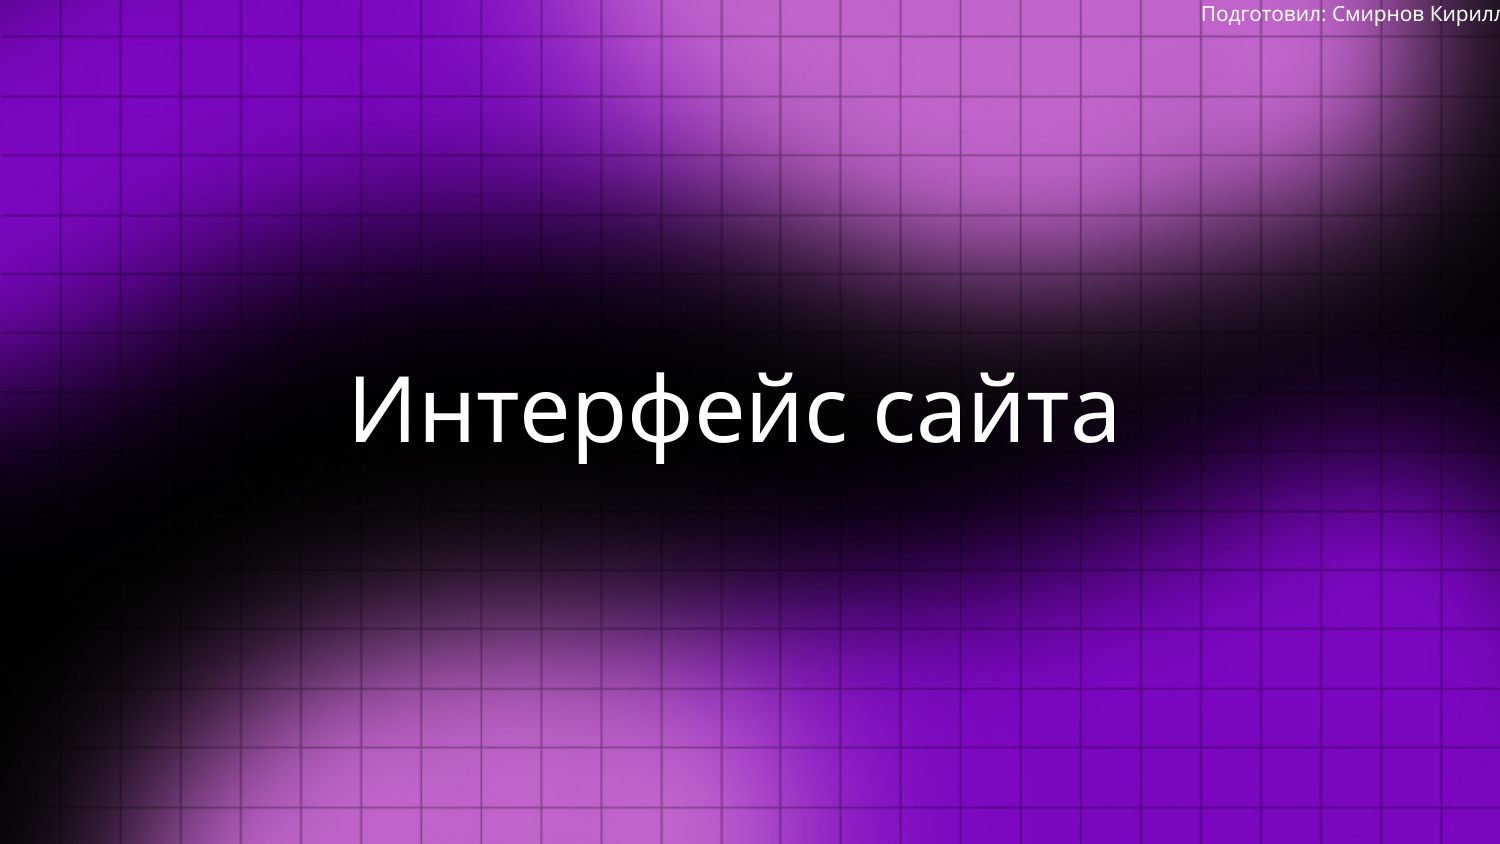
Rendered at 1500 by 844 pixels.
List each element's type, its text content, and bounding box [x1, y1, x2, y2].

picture [0, 0, 1500, 844]
text_box Подготовил: Смирнов Кирилл [1185, 0, 1500, 34]
title Интерфейс сайта [332, 362, 1168, 450]
